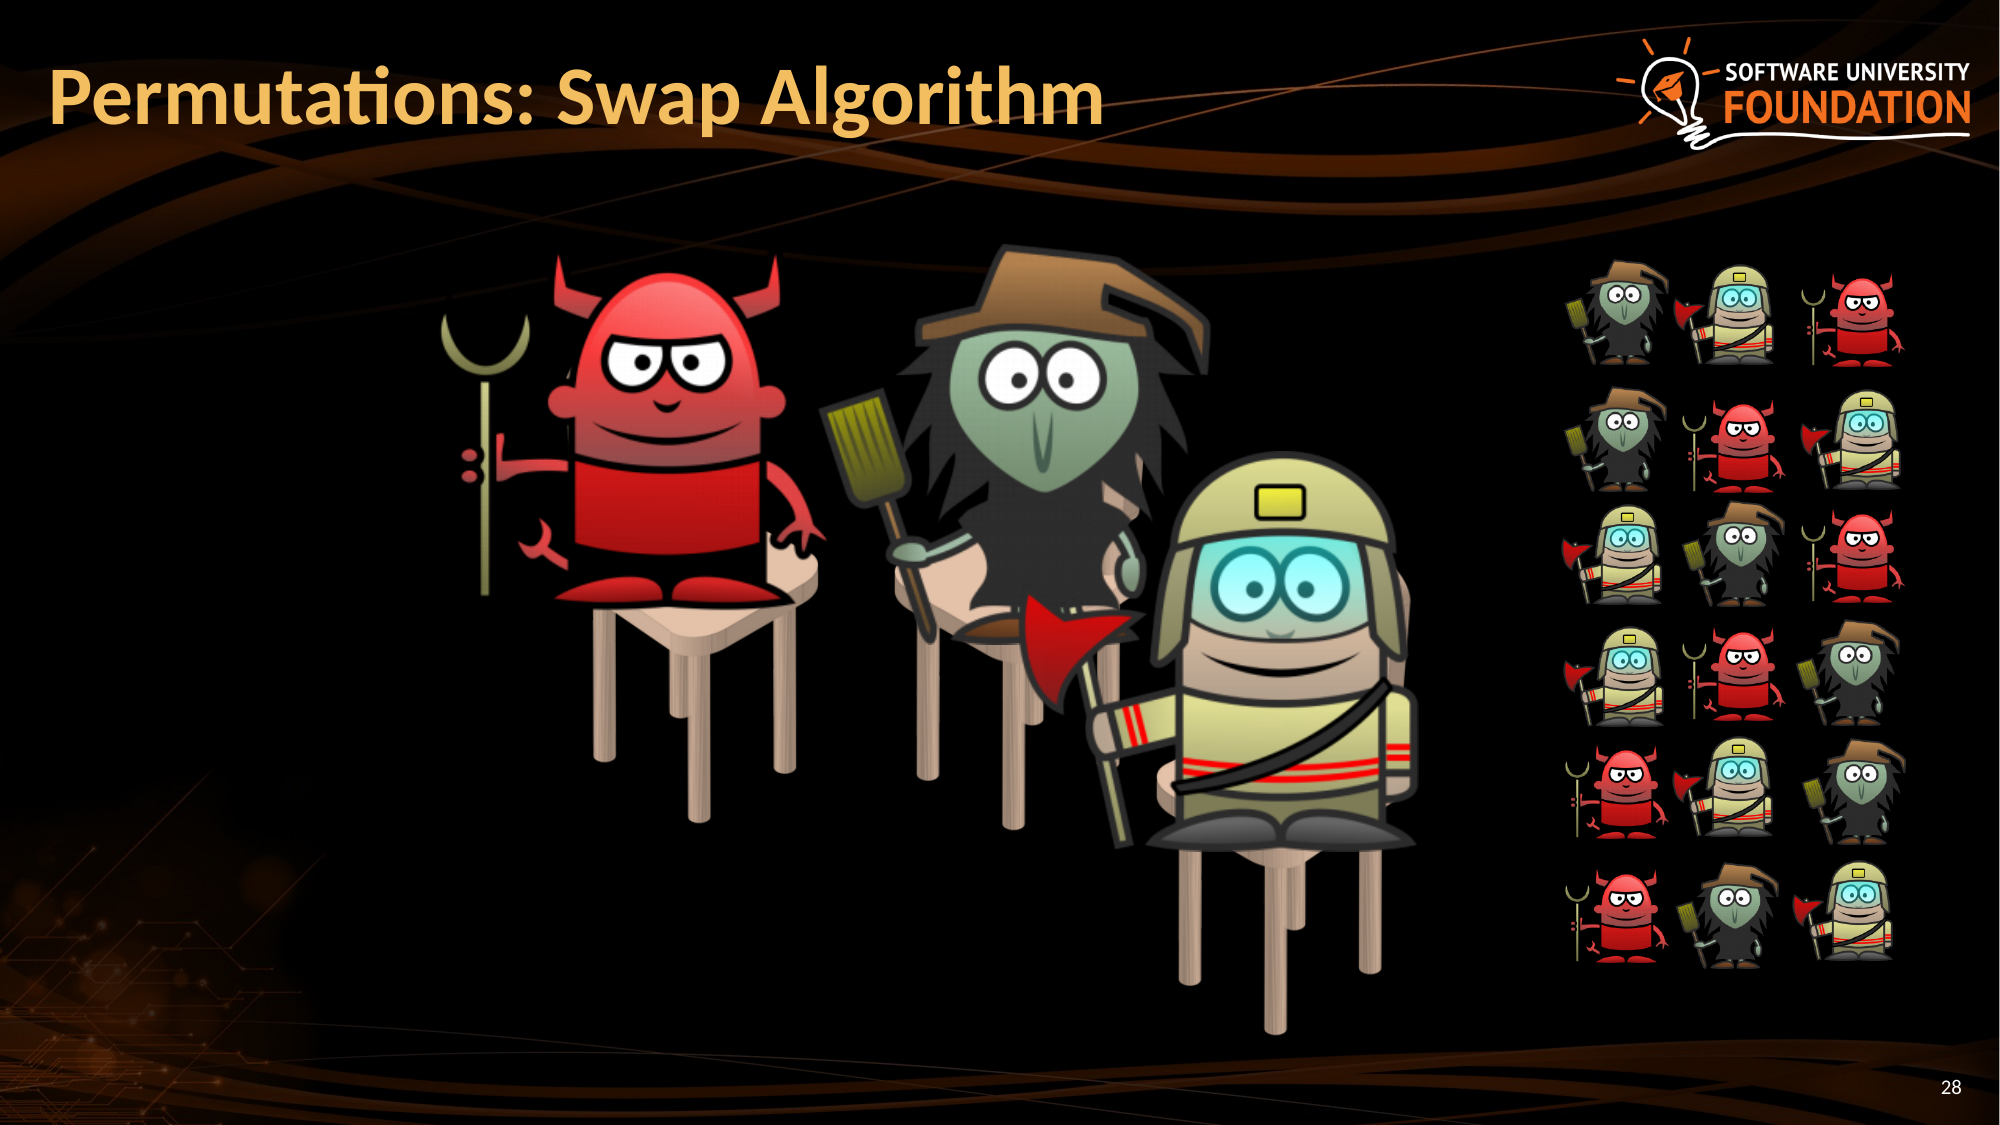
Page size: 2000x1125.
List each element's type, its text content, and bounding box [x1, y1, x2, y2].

title Permutations: Swap Algorithm [30, 6, 1602, 189]
picture [0, 0, 2000, 1125]
slide_number 28 [1897, 1070, 1968, 1103]
